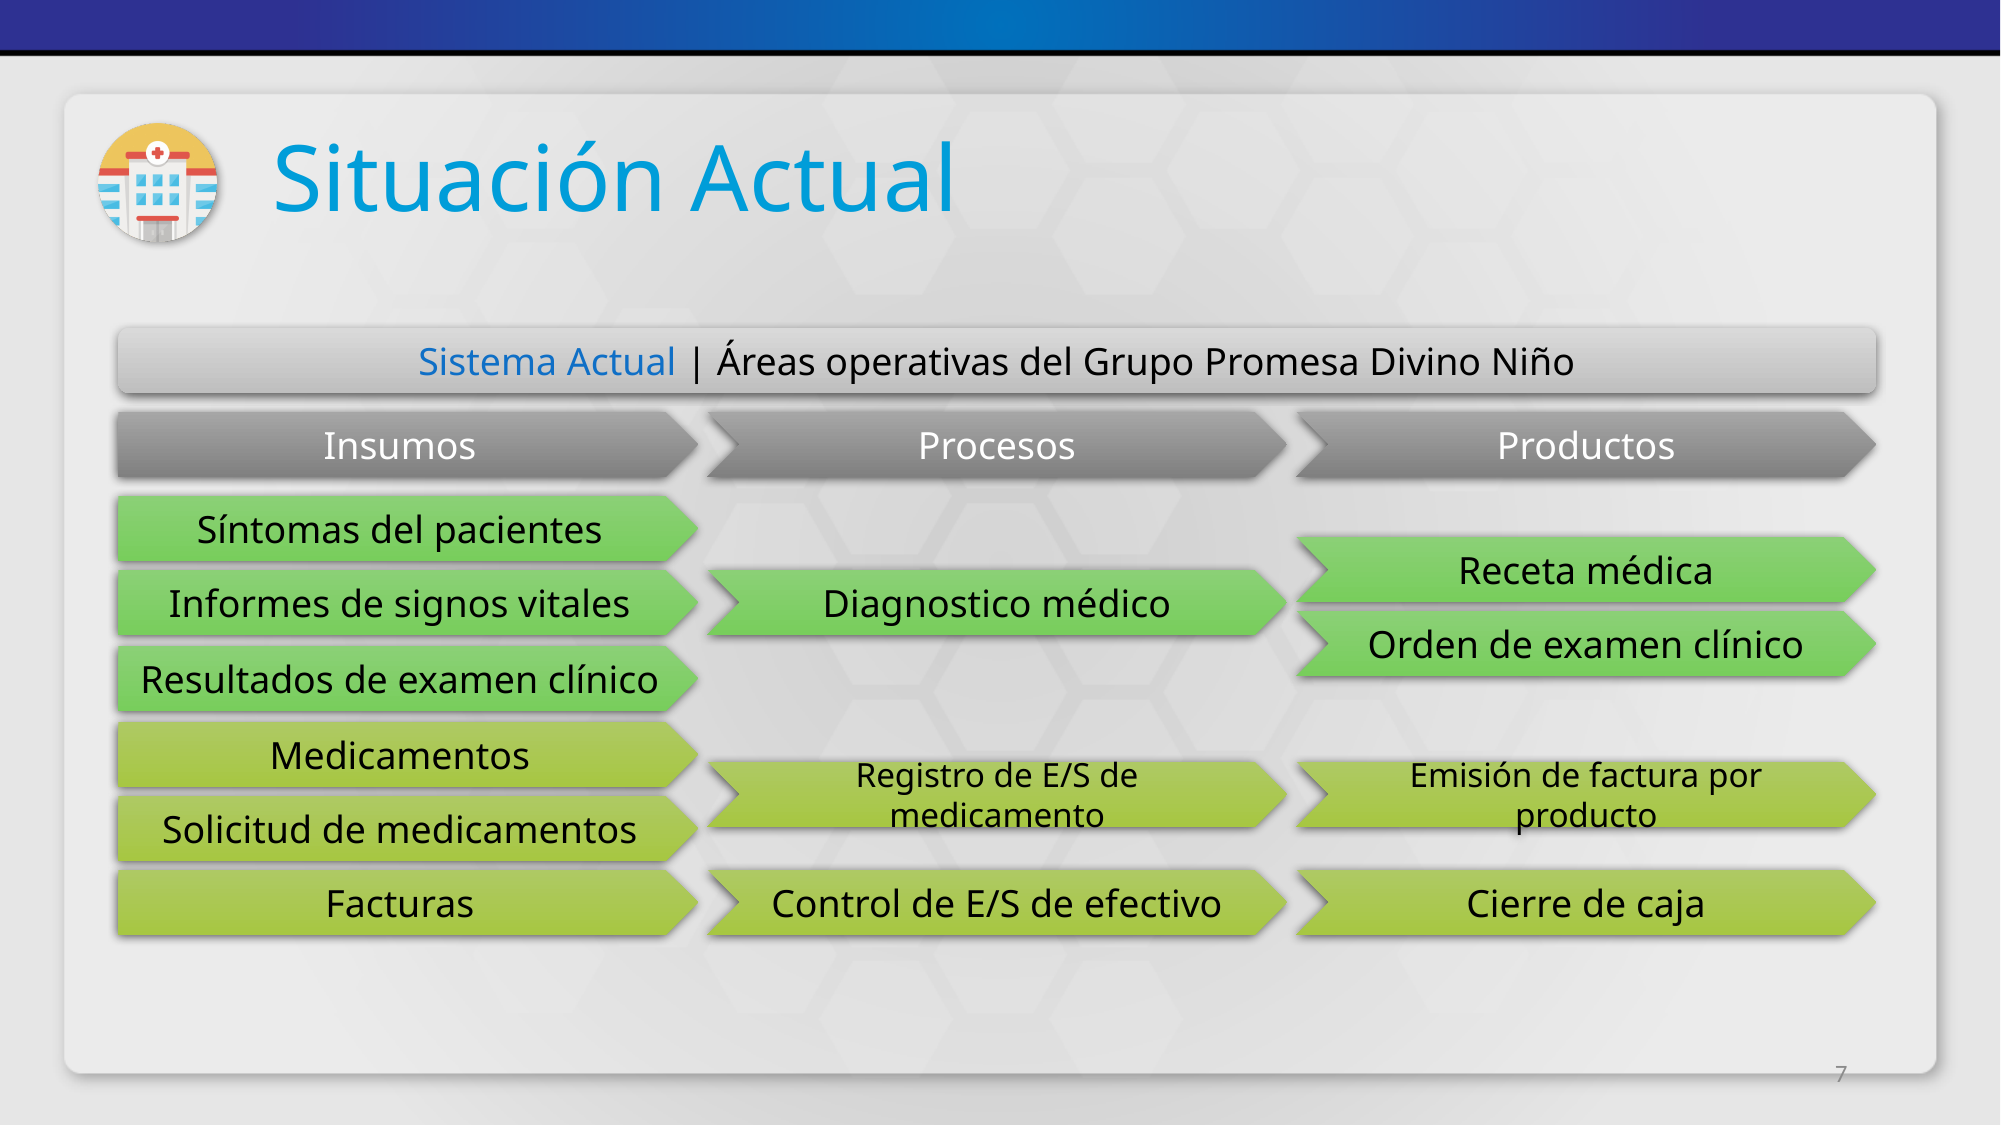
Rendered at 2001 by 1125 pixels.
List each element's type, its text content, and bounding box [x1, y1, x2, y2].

text_box Receta médica [1296, 536, 1877, 603]
title Situación Actual [257, 123, 1332, 242]
text_box Insumos [118, 411, 699, 478]
text_box Síntomas del pacientes [118, 495, 699, 562]
text_box Registro de E/S de medicamento [707, 761, 1288, 828]
text_box Medicamentos [118, 721, 699, 788]
text_box Cierre de caja [1296, 869, 1877, 936]
text_box Resultados de examen clínico [118, 645, 699, 712]
text_box Control de E/S de efectivo [707, 869, 1288, 936]
text_box Informes de signos vitales [118, 569, 699, 636]
text_box Diagnostico médico [707, 569, 1288, 636]
slide_number 7 [1412, 1042, 1863, 1103]
text_box Orden de examen clínico [1296, 610, 1877, 677]
picture [0, 0, 2001, 1125]
text_box Procesos [707, 411, 1288, 478]
text_box Sistema Actual | Áreas operativas del Grupo Promesa Divino Niño [118, 327, 1877, 394]
text_box Emisión de factura por producto [1296, 761, 1877, 828]
text_box Solicitud de medicamentos [118, 795, 699, 862]
text_box Productos [1296, 411, 1877, 478]
text_box Facturas [118, 869, 699, 936]
